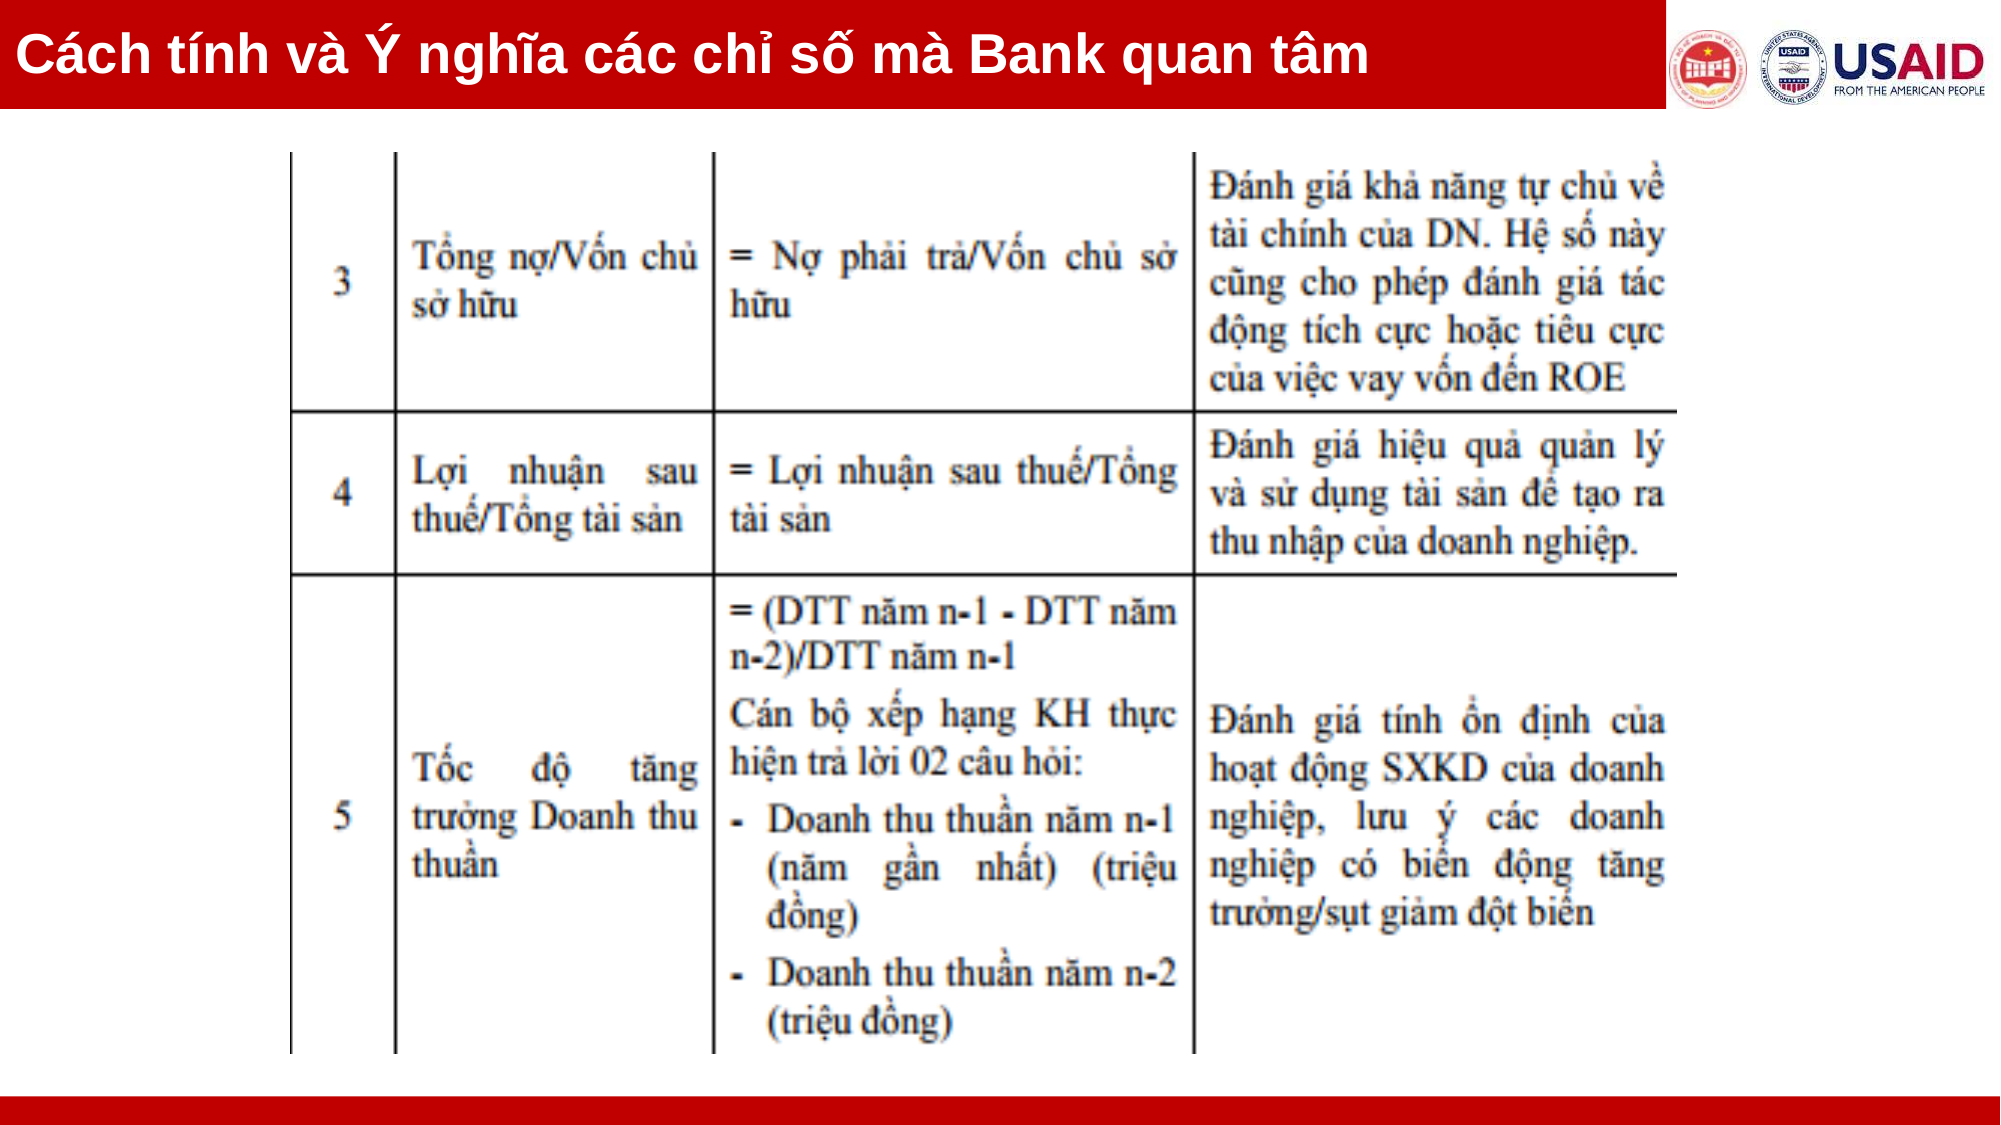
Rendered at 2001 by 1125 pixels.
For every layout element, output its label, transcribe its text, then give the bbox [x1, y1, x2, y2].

title Cách tính và Ý nghĩa các chỉ số mà Bank quan tâm [0, 0, 1585, 114]
picture [290, 152, 1678, 1054]
picture [1669, 0, 2001, 132]
